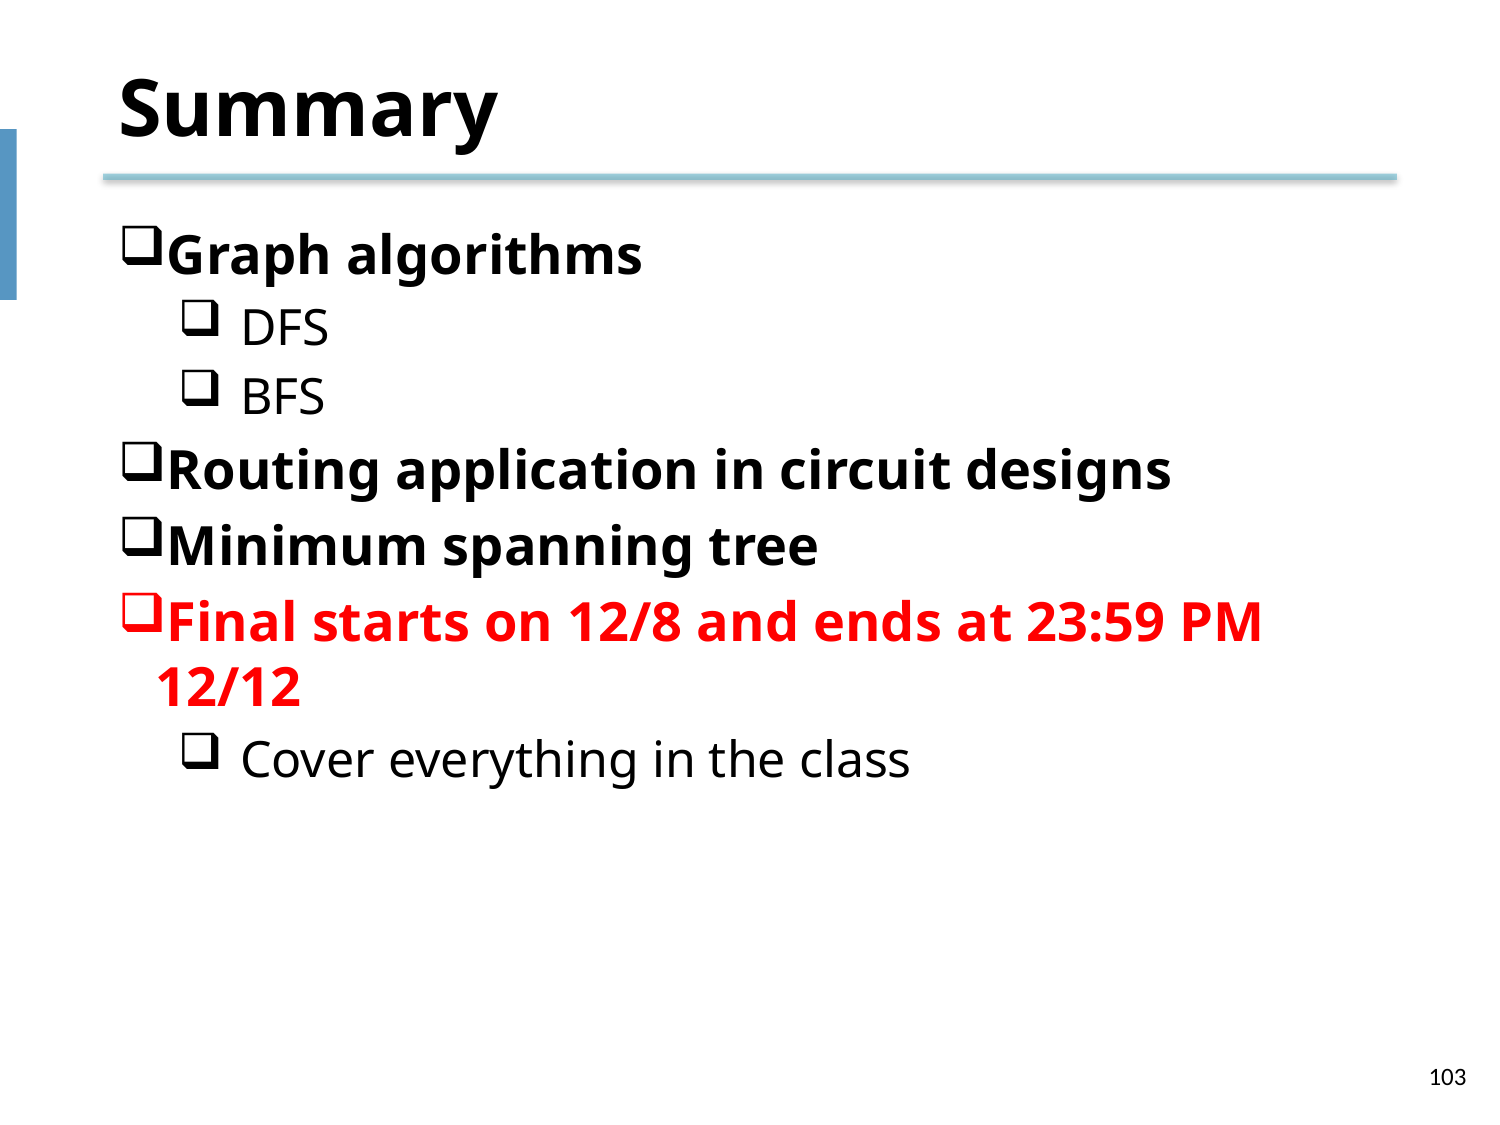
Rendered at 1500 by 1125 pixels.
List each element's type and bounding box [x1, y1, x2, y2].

slide_number [1131, 1045, 1482, 1106]
list [103, 212, 1397, 977]
title [103, 25, 1397, 185]
